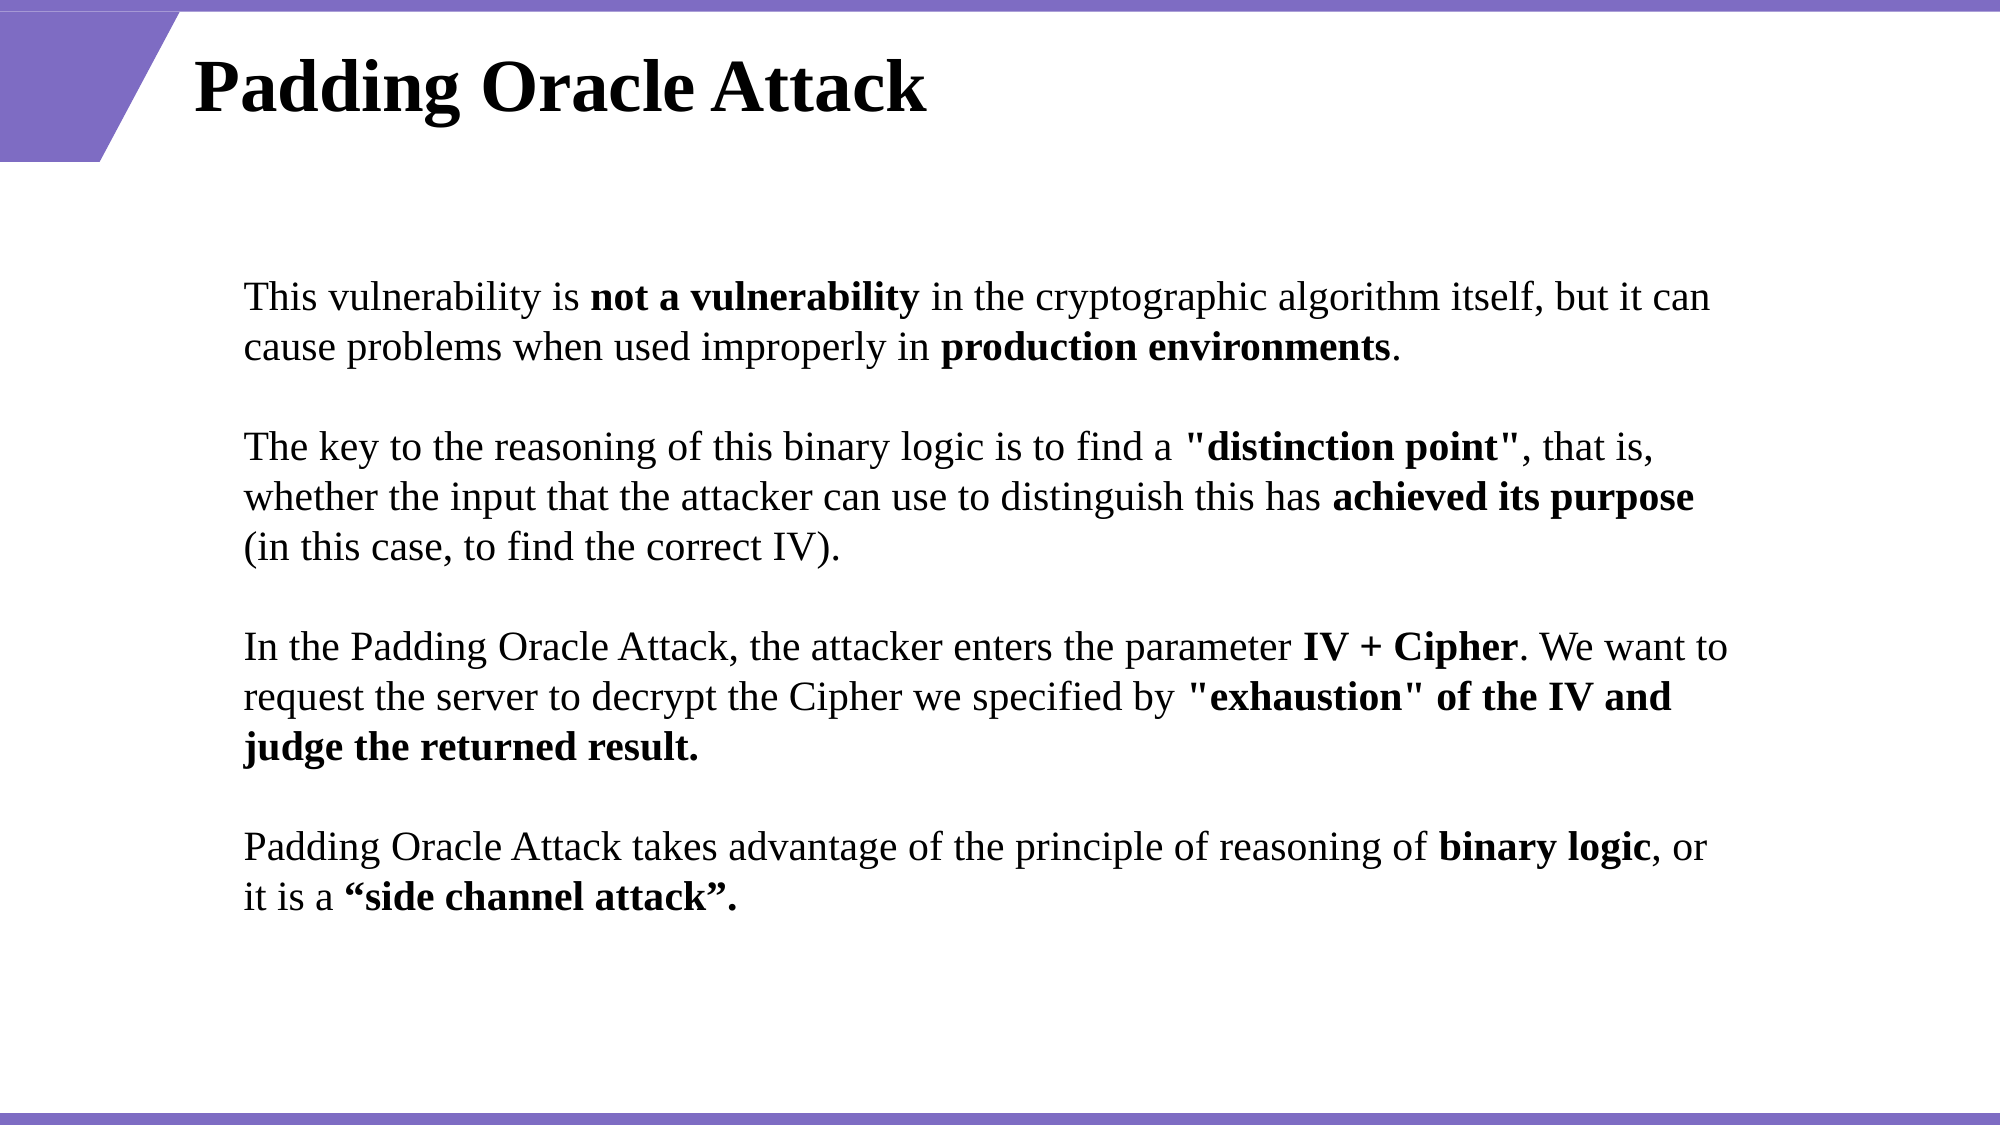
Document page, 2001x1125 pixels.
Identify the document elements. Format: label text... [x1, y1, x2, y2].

text_box This vulnerability is not a vulnerability in the cryptographic algorithm itself, but it can cause problems when used improperly in production environments. The key to the reasoning of this binary logic is to find a "distinction point", that is, whether the input that the attacker can use to distinguish this has achieved its purpose (in this case, to find the correct IV). In the Padding Oracle Attack, the attacker enters the parameter IV + Cipher. We want to request the server to decrypt the Cipher we specified by "exhaustion" of the IV and judge the returned result. Padding Oracle Attack takes advantage of the principle of reasoning of binary logic, or it is a “side channel attack”. [228, 261, 1753, 927]
title Padding Oracle Attack [179, 11, 1863, 162]
